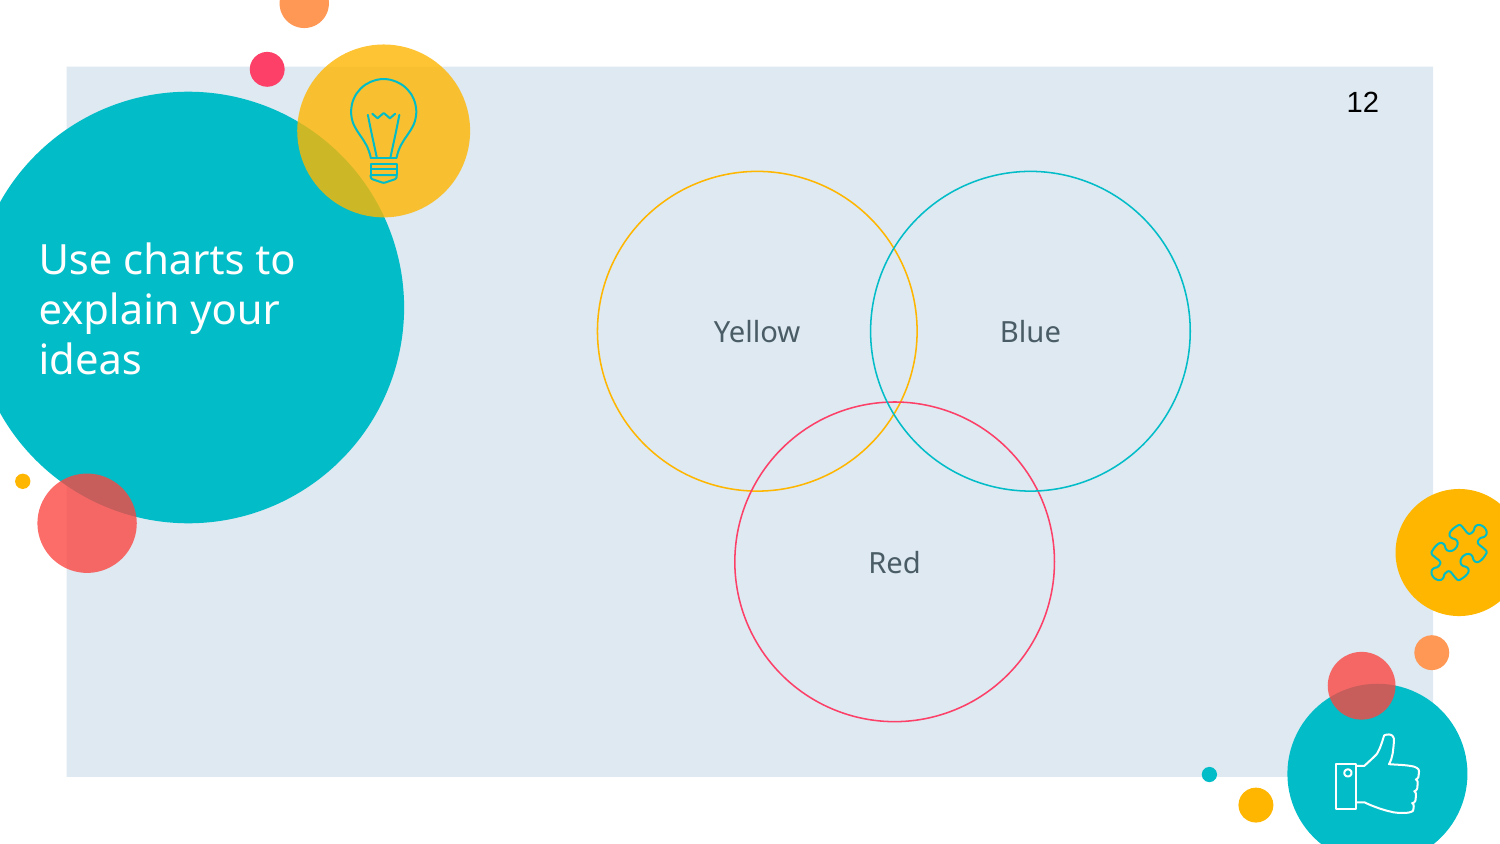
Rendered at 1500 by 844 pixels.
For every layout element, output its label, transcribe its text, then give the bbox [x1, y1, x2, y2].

text_box Yellow [597, 171, 894, 491]
text_box Red [734, 402, 1055, 722]
text_box Blue [870, 171, 1191, 492]
title Use charts to explain your ideas [23, 91, 375, 524]
slide_number 12 [1331, 68, 1422, 134]
